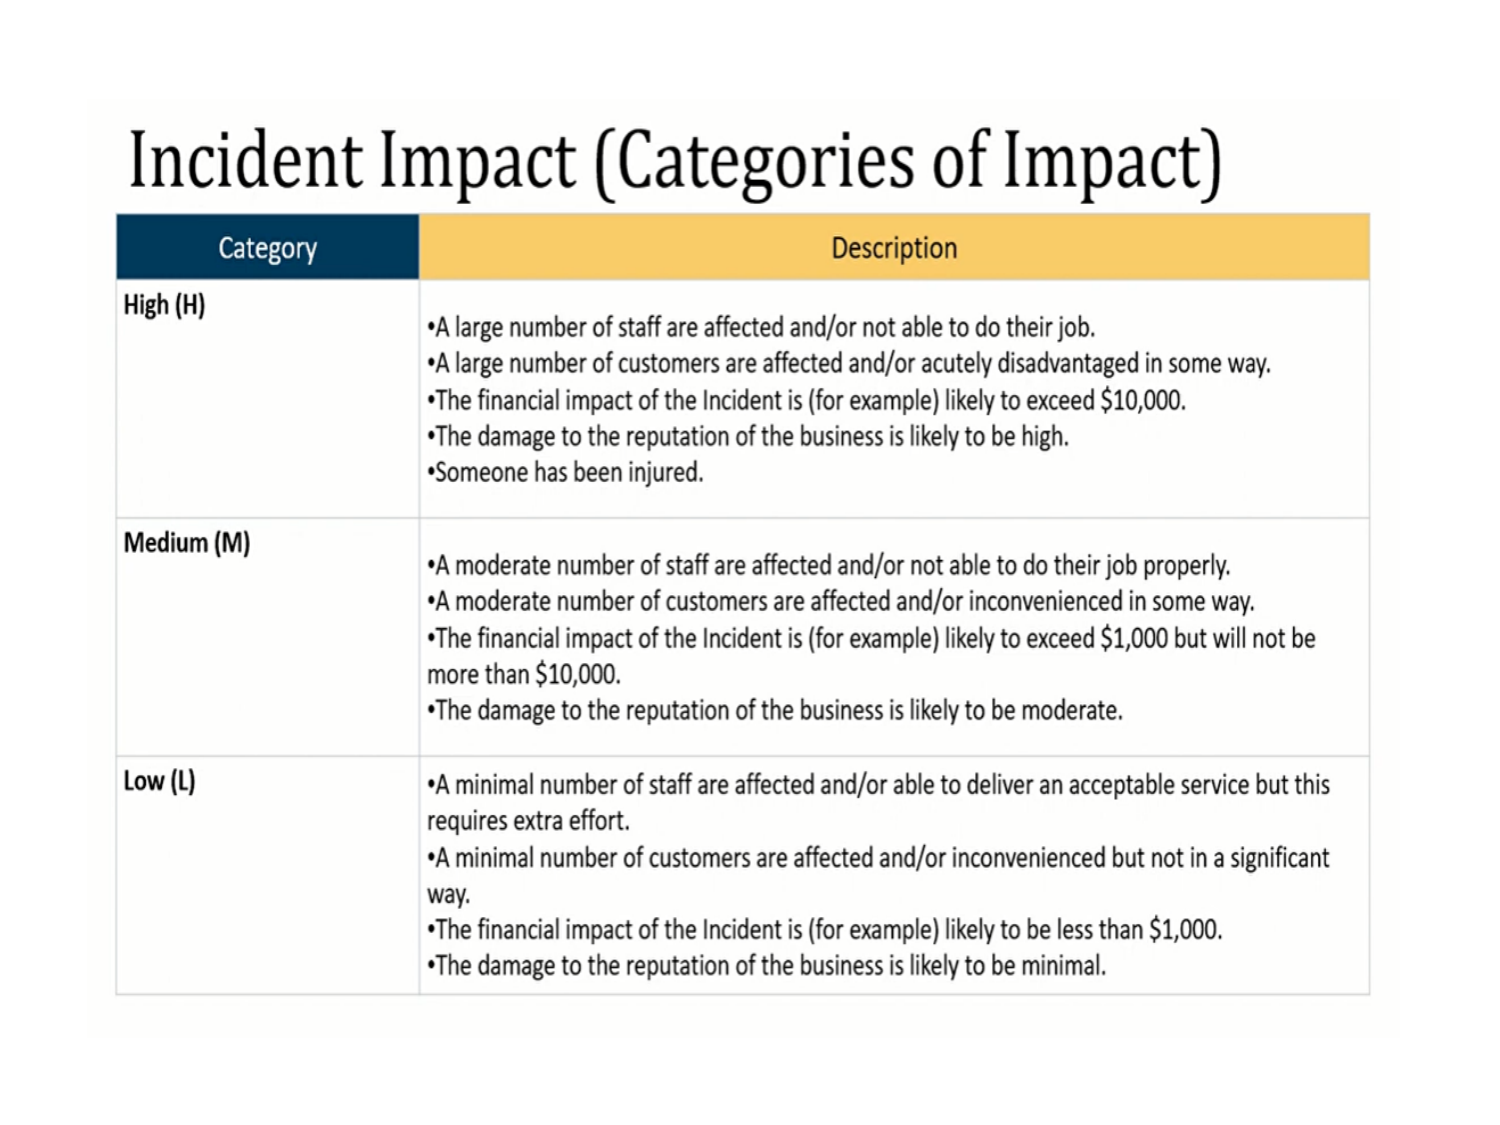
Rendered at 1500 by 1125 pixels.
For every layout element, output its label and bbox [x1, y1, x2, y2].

picture [87, 99, 1401, 1038]
